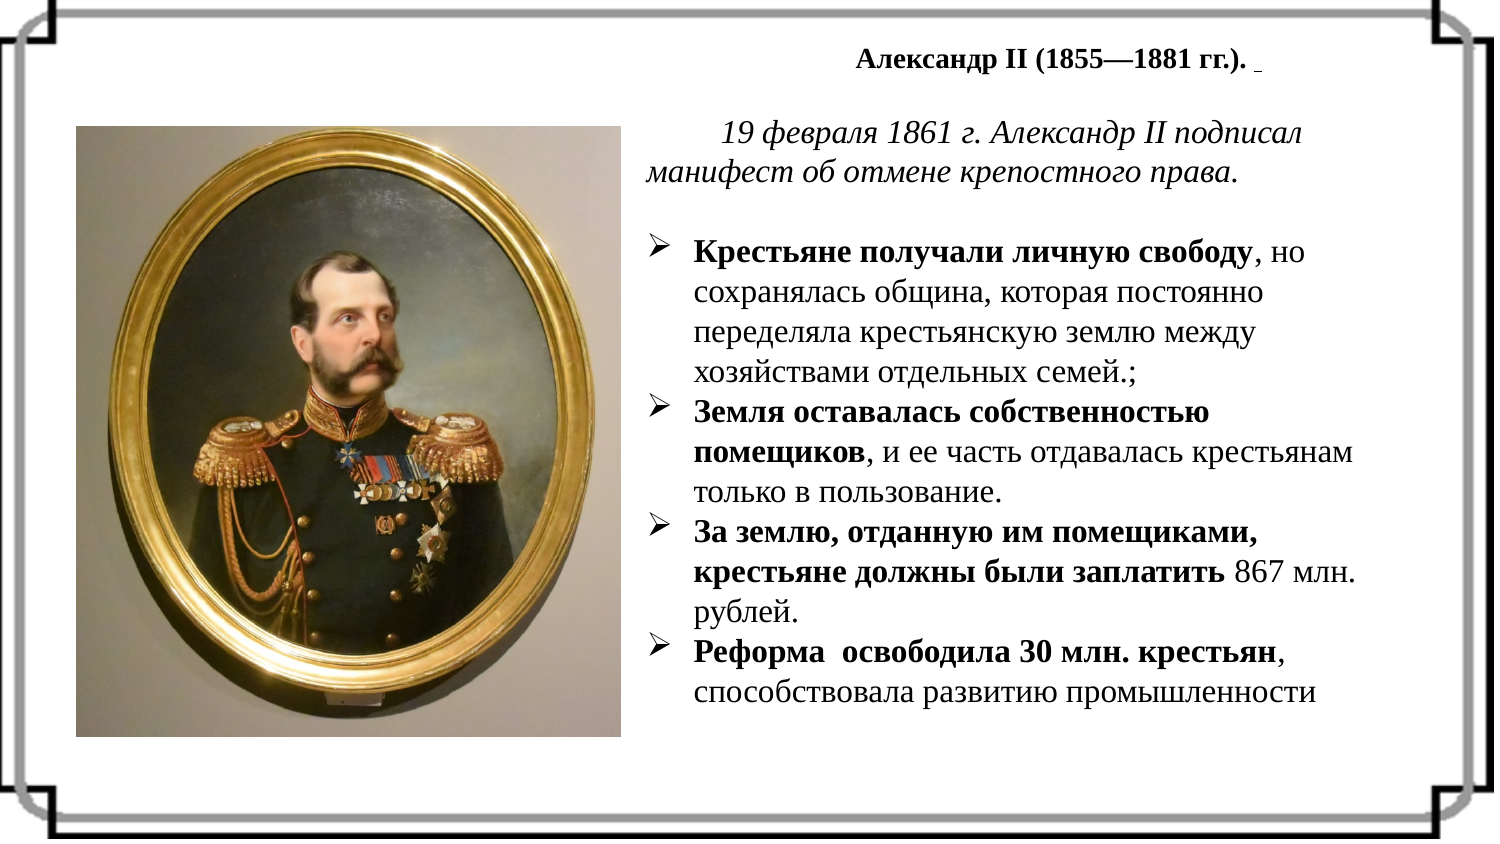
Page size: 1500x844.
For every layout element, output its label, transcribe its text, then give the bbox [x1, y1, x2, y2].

picture [0, 0, 1493, 844]
text_box Александр II (1855—1881 гг.). 19 февраля 1861 г. Александр II подписал манифест об отмене крепостного права. Крестьяне получали личную свободу, но сохранялась община, которая постоянно переделяла крестьянскую землю между хозяйствами отдельных семей.; Земля оставалась собственностью помещиков, и ее часть отдавалась крестьянам только в пользование. За землю, отданную им помещиками, крестьяне должны были заплатить 867 млн. рублей. Реформа освободила 30 млн. крестьян, способствовала развитию промышленности [1173, 32, 1412, 716]
